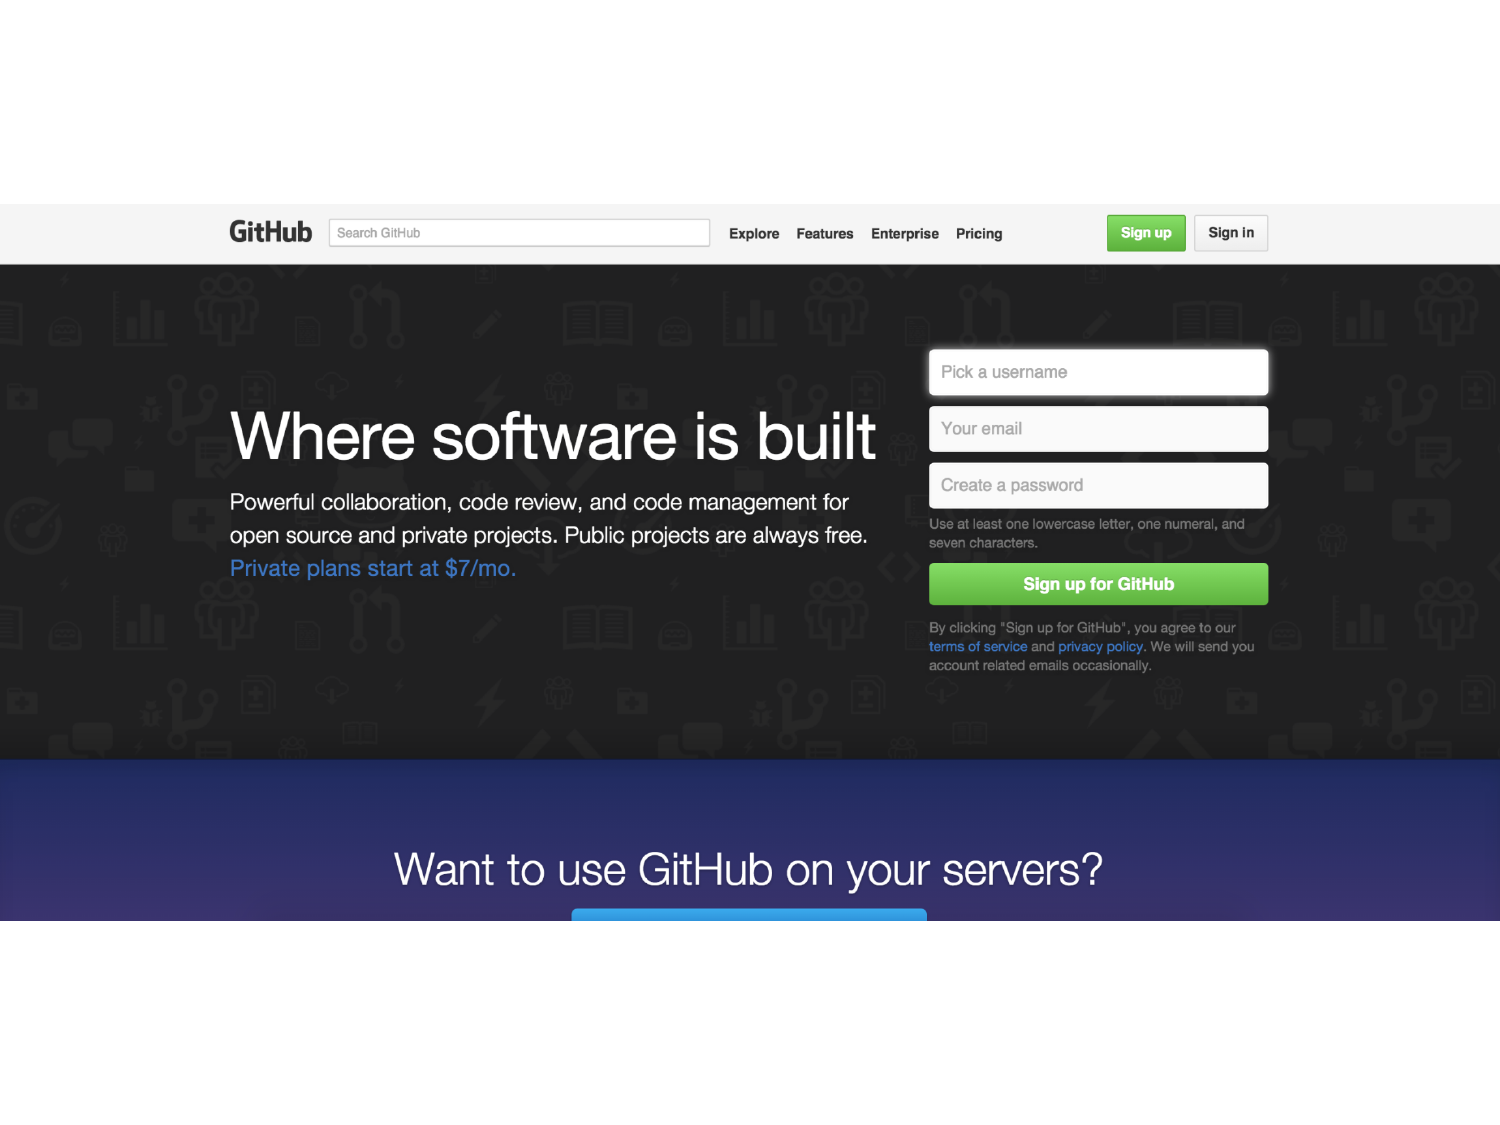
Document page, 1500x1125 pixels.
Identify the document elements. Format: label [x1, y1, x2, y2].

picture [0, 204, 1500, 921]
